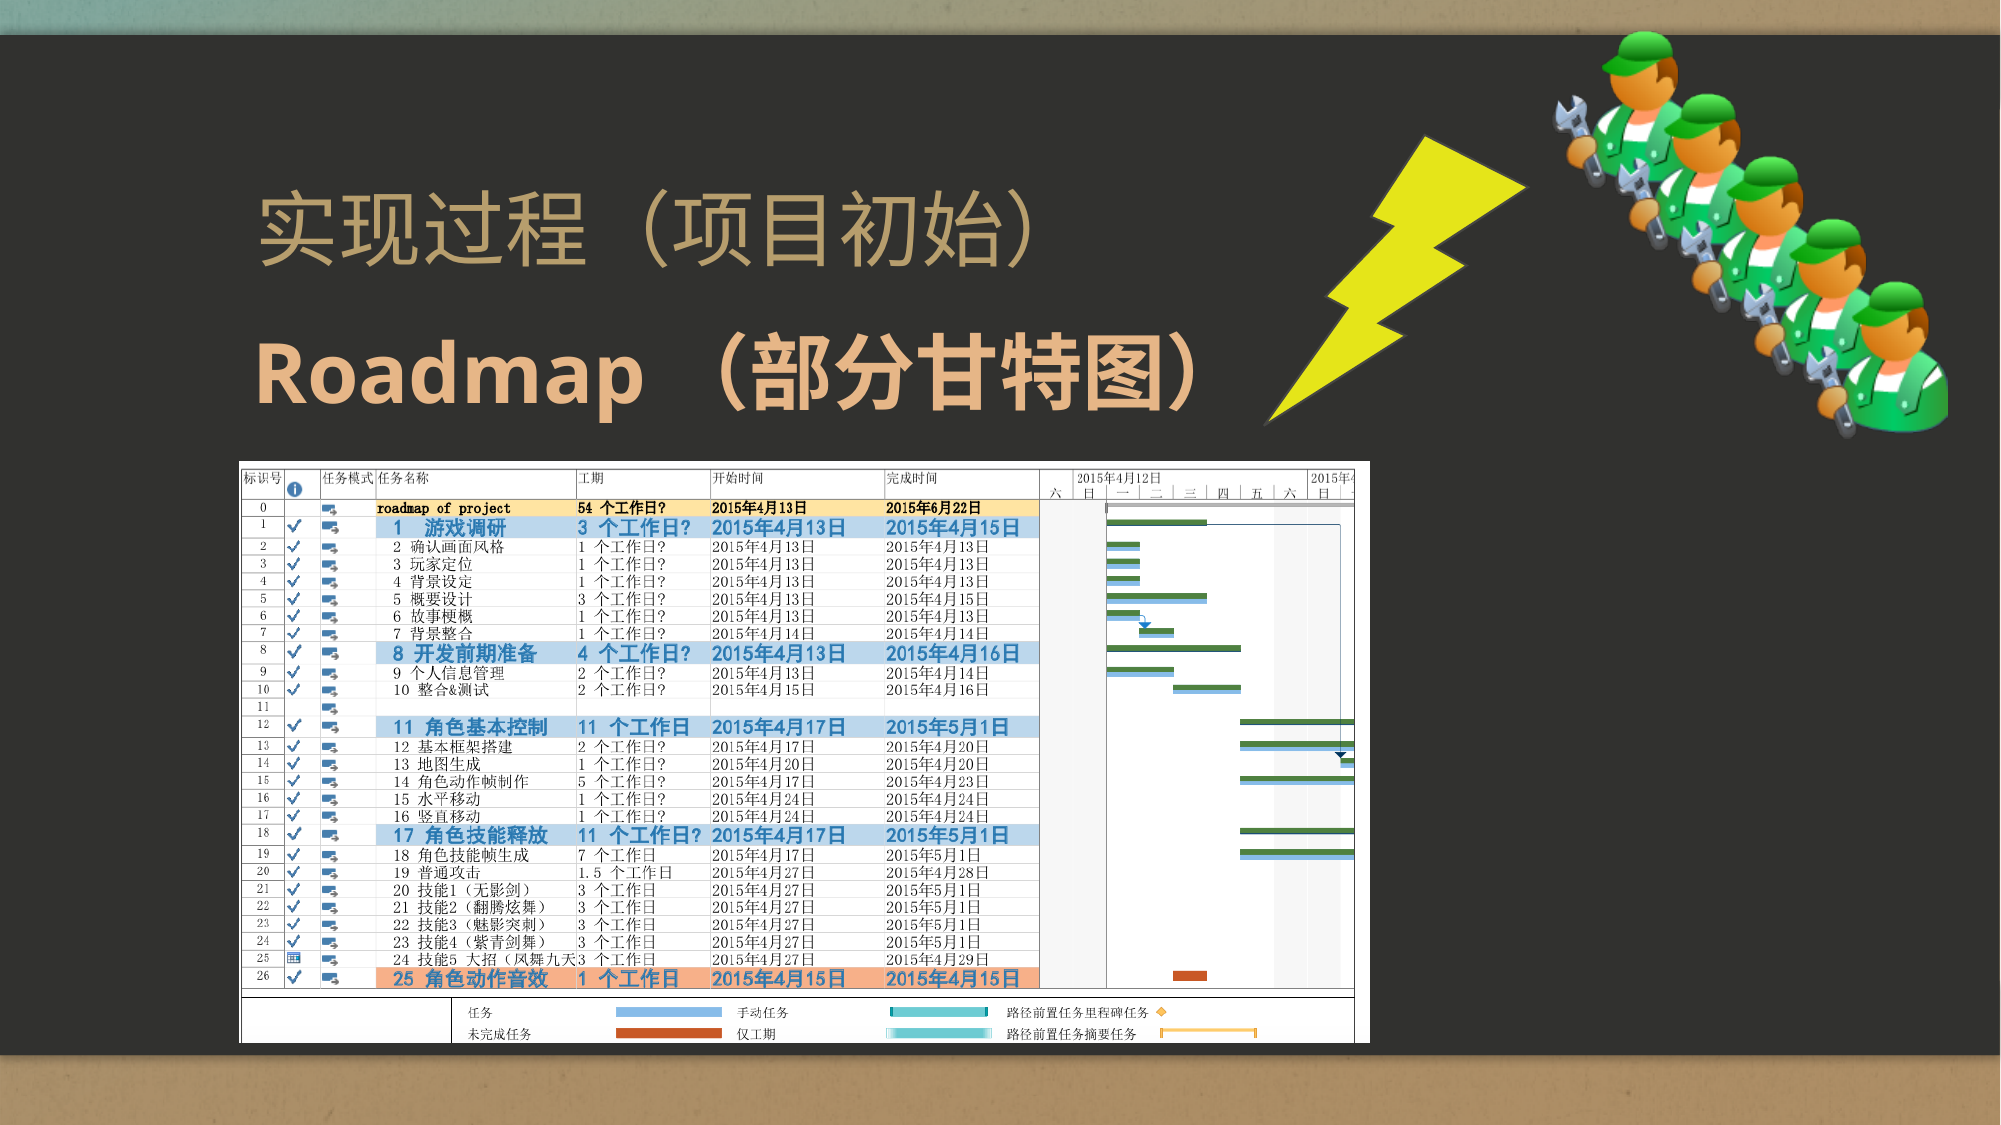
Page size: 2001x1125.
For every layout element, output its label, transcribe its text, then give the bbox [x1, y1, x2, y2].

picture [239, 461, 1370, 1043]
title 实现过程（项目初始） [240, 79, 1550, 286]
picture [0, 0, 2001, 1125]
text_box Roadmap（部分甘特图） [237, 312, 1300, 428]
text_box [1300, 133, 1531, 405]
